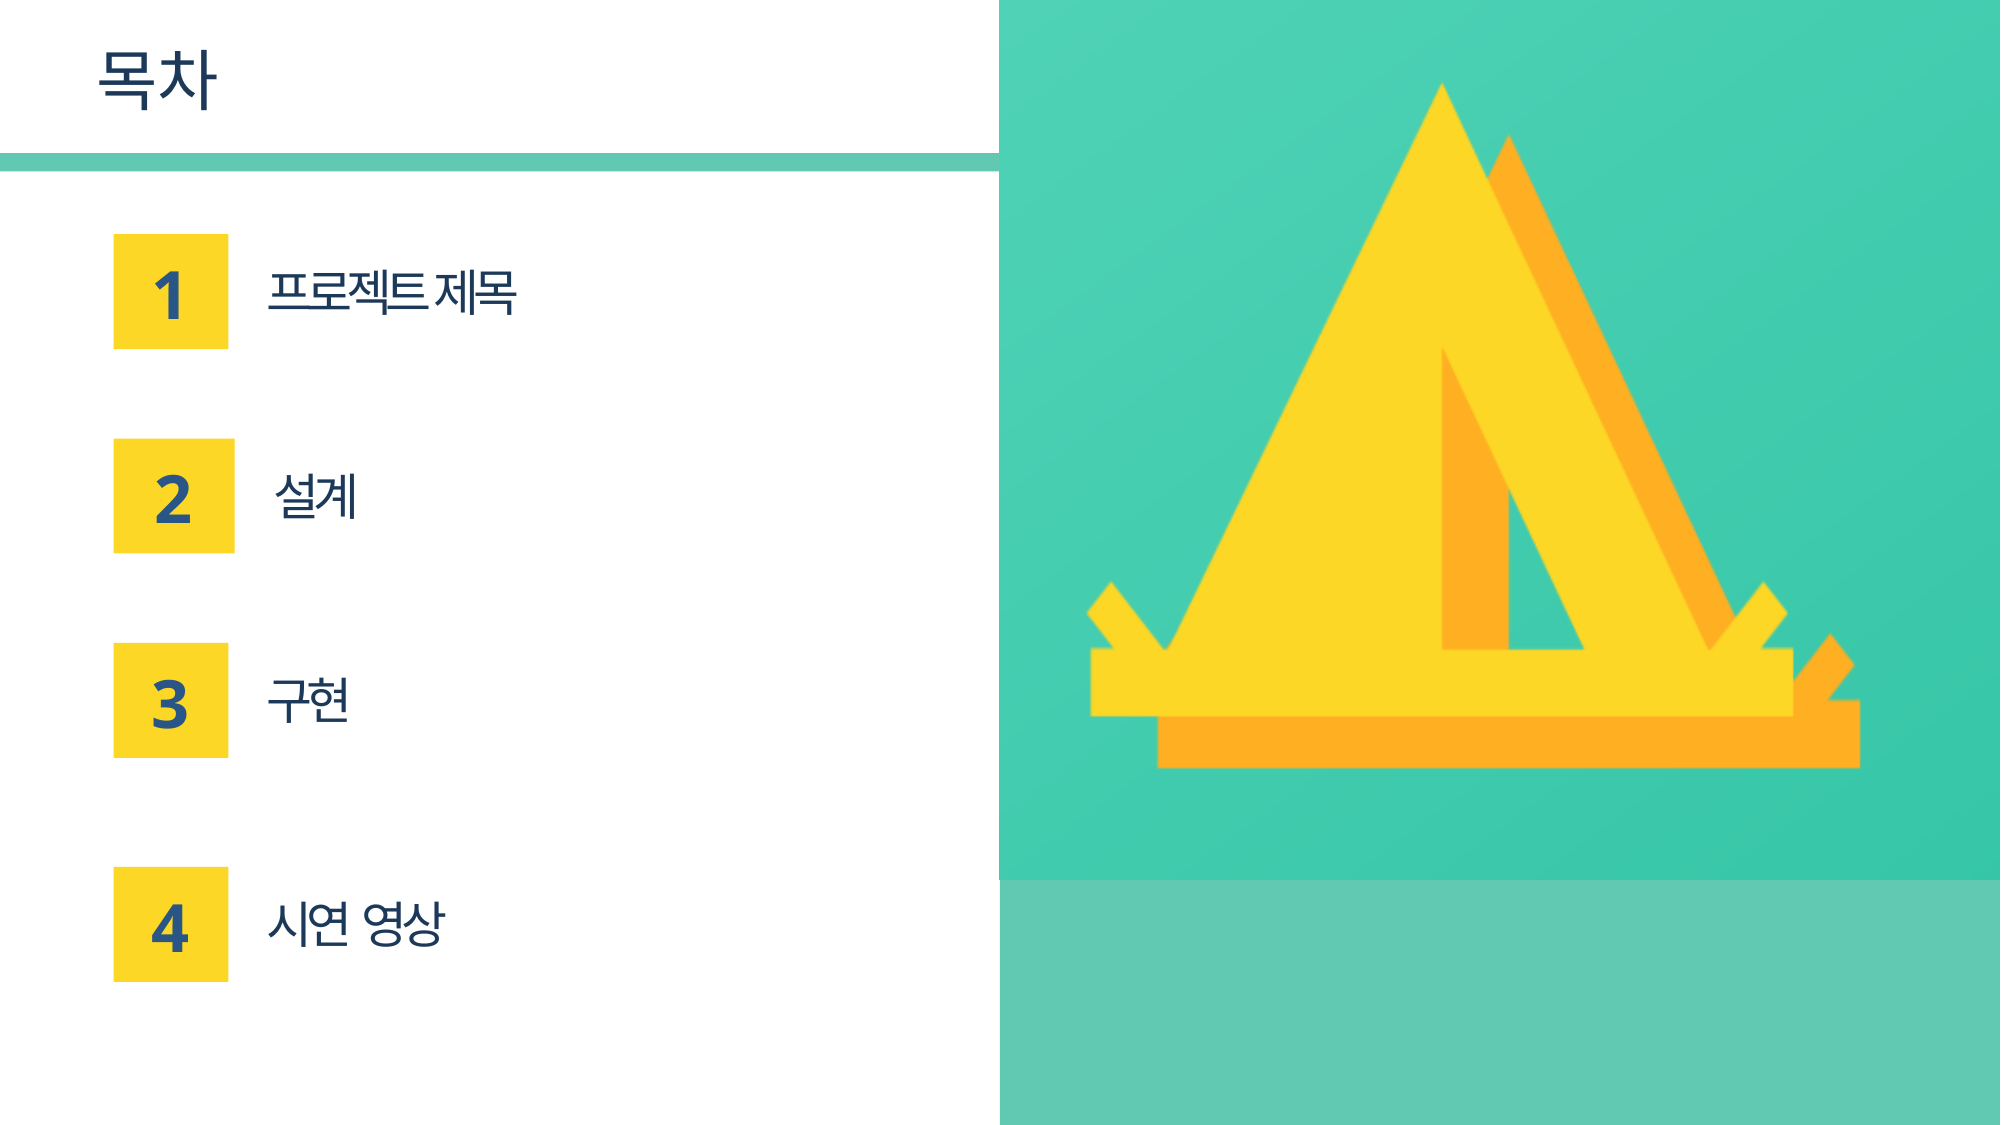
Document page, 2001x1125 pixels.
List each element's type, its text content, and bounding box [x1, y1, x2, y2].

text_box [113, 234, 666, 350]
text_box [999, 880, 2000, 1125]
text_box 목차 [81, 31, 235, 127]
picture [999, 0, 2000, 880]
text_box [0, 152, 999, 173]
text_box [113, 438, 694, 554]
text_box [113, 866, 666, 982]
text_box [113, 642, 666, 758]
